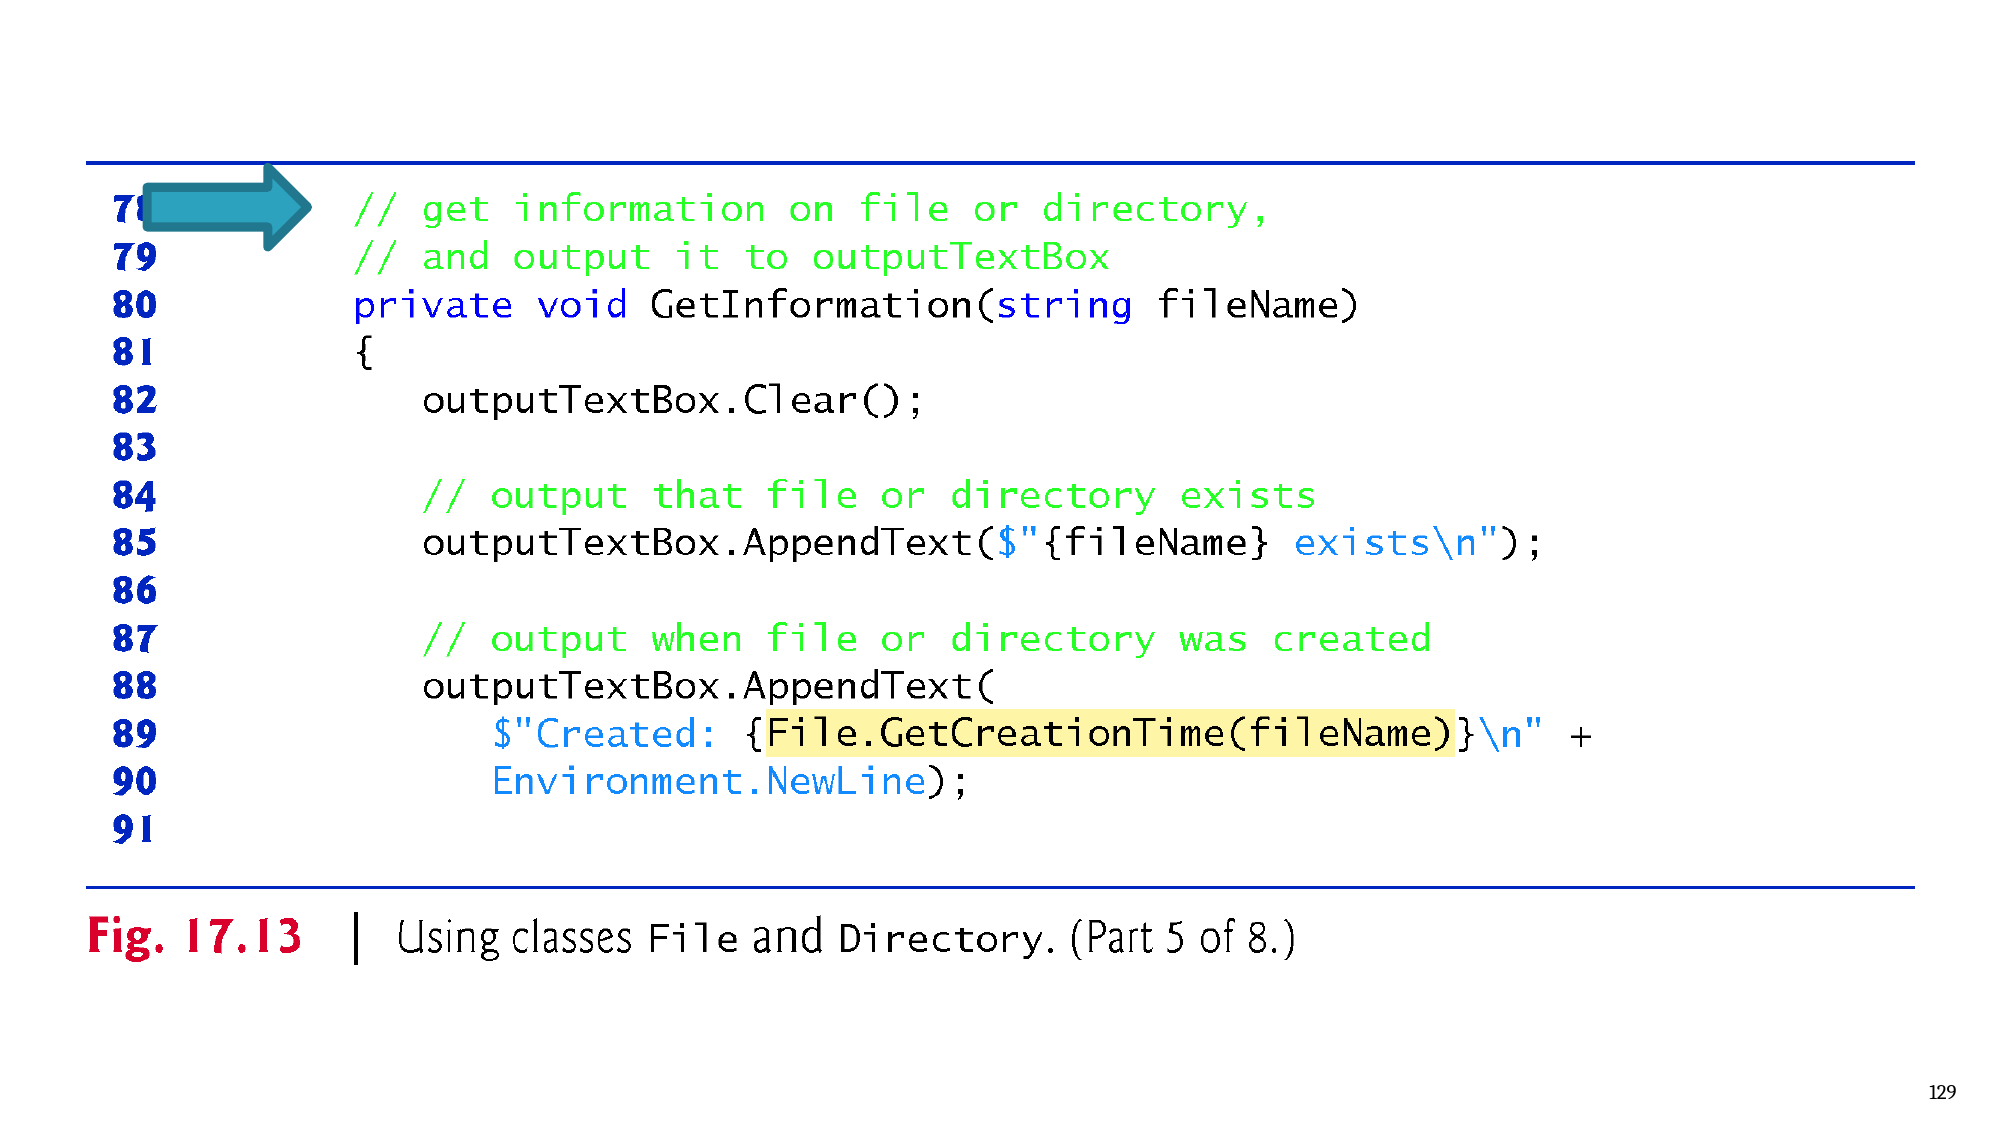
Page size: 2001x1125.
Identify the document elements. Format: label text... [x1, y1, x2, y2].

picture [0, 75, 2000, 1050]
slide_number 129 [1891, 1065, 1972, 1112]
